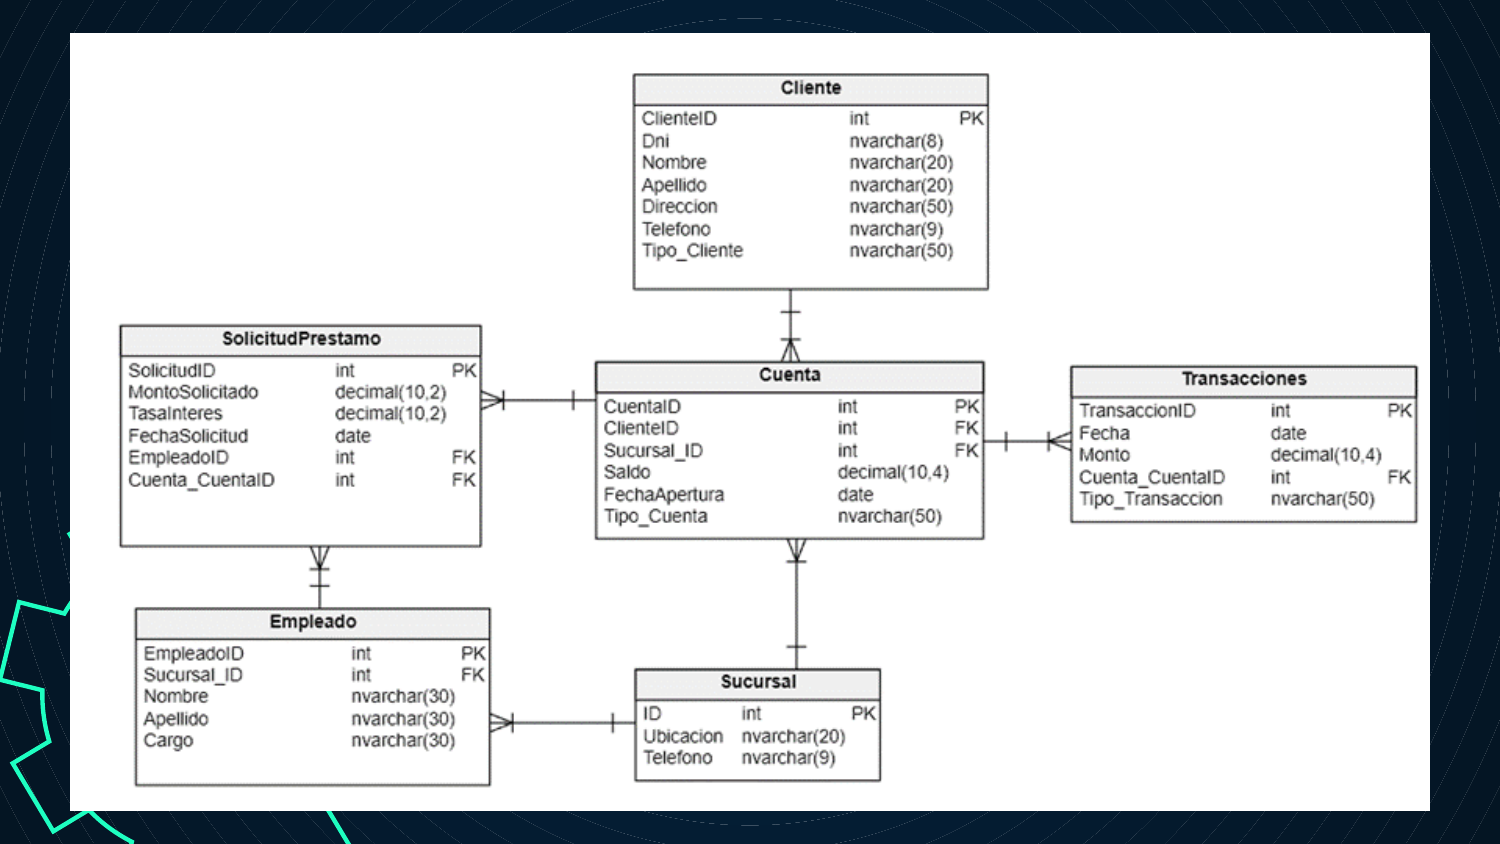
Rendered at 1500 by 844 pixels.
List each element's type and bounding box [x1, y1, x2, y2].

picture [70, 33, 1430, 811]
